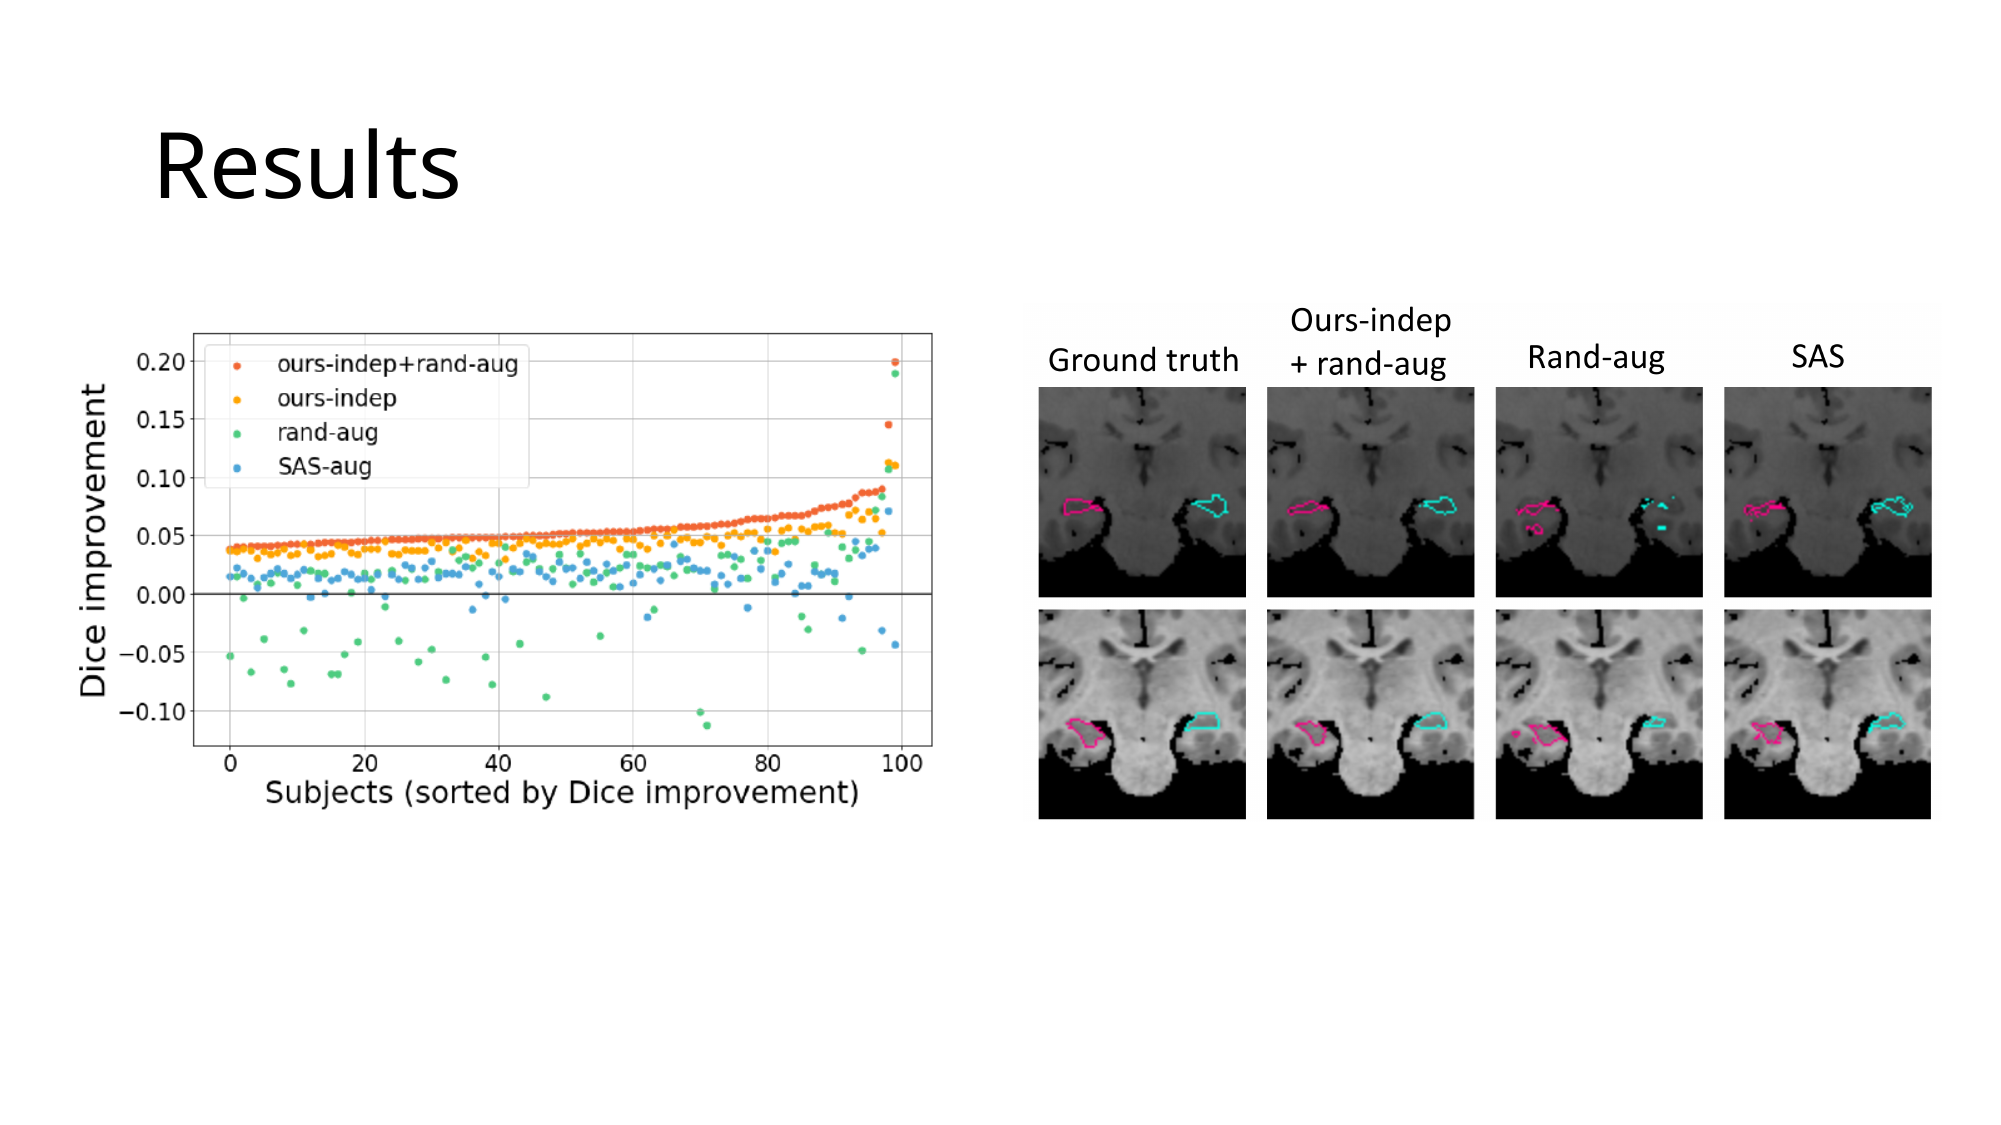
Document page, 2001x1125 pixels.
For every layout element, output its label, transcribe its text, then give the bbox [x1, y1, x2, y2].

picture [1023, 303, 1942, 822]
picture [58, 303, 954, 822]
title Results [137, 59, 1863, 278]
